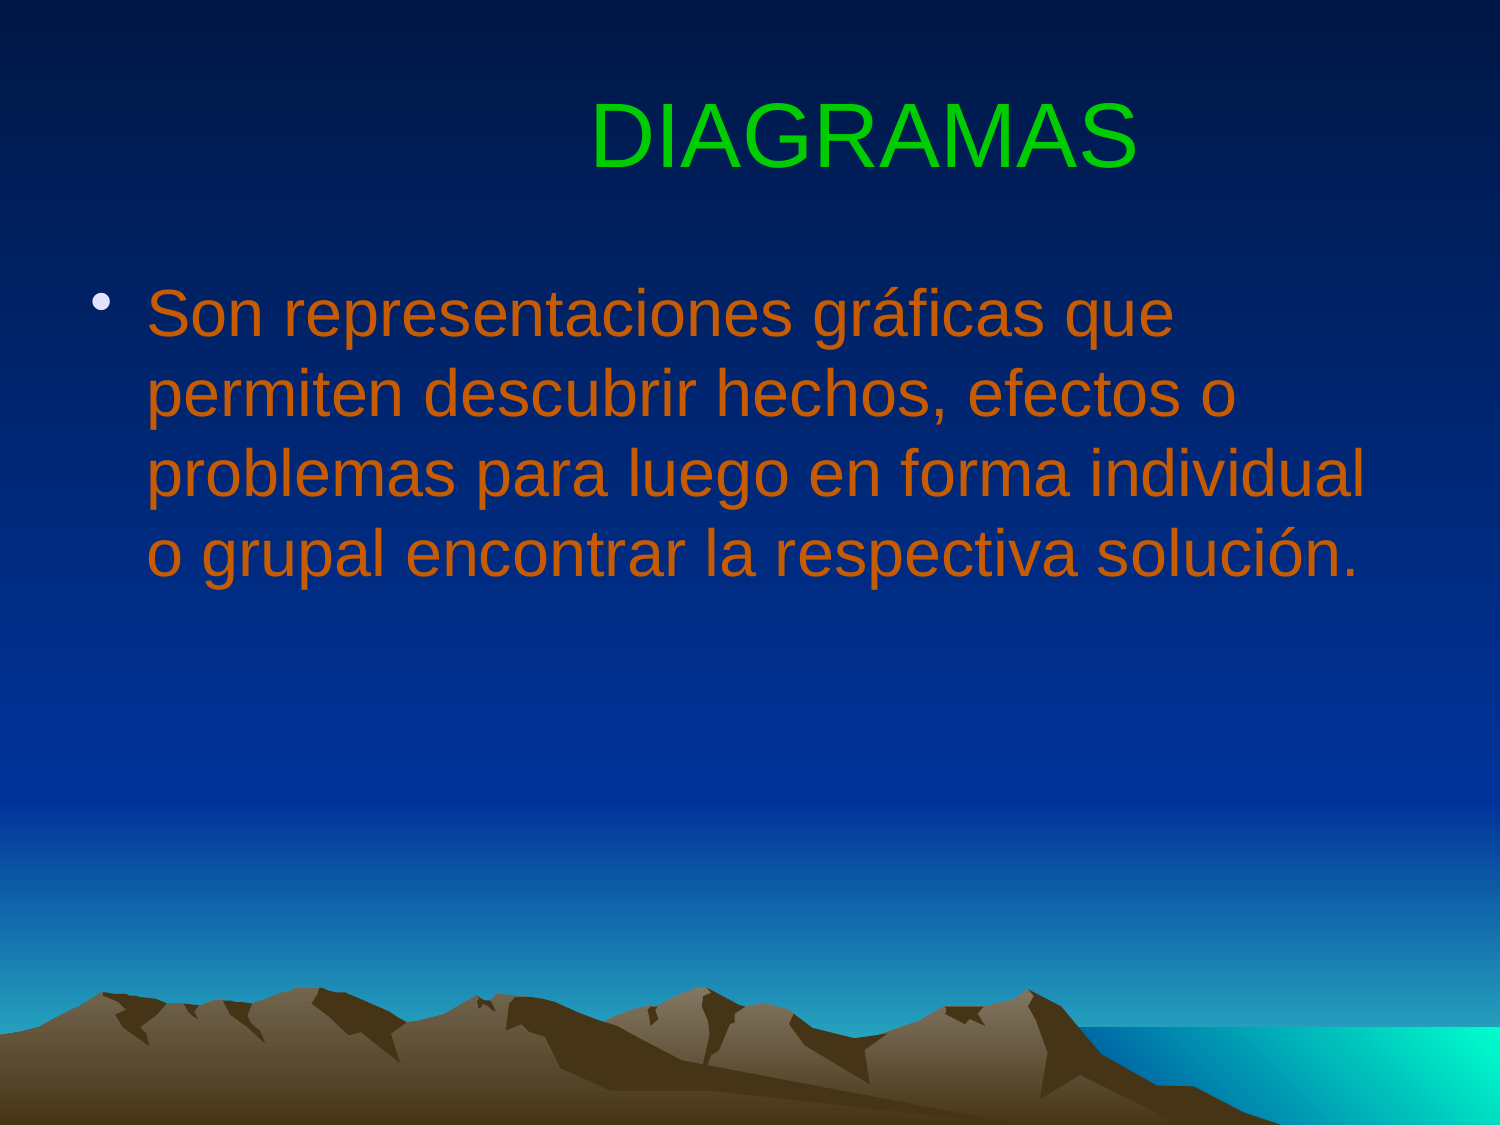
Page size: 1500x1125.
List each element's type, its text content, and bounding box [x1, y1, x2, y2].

title DIAGRAMAS [74, 37, 1426, 226]
list Son representaciones gráficas que permiten descubrir hechos, efectos o problemas para luego en forma individual o grupal encontrar la respectiva solución. [74, 262, 1426, 1001]
